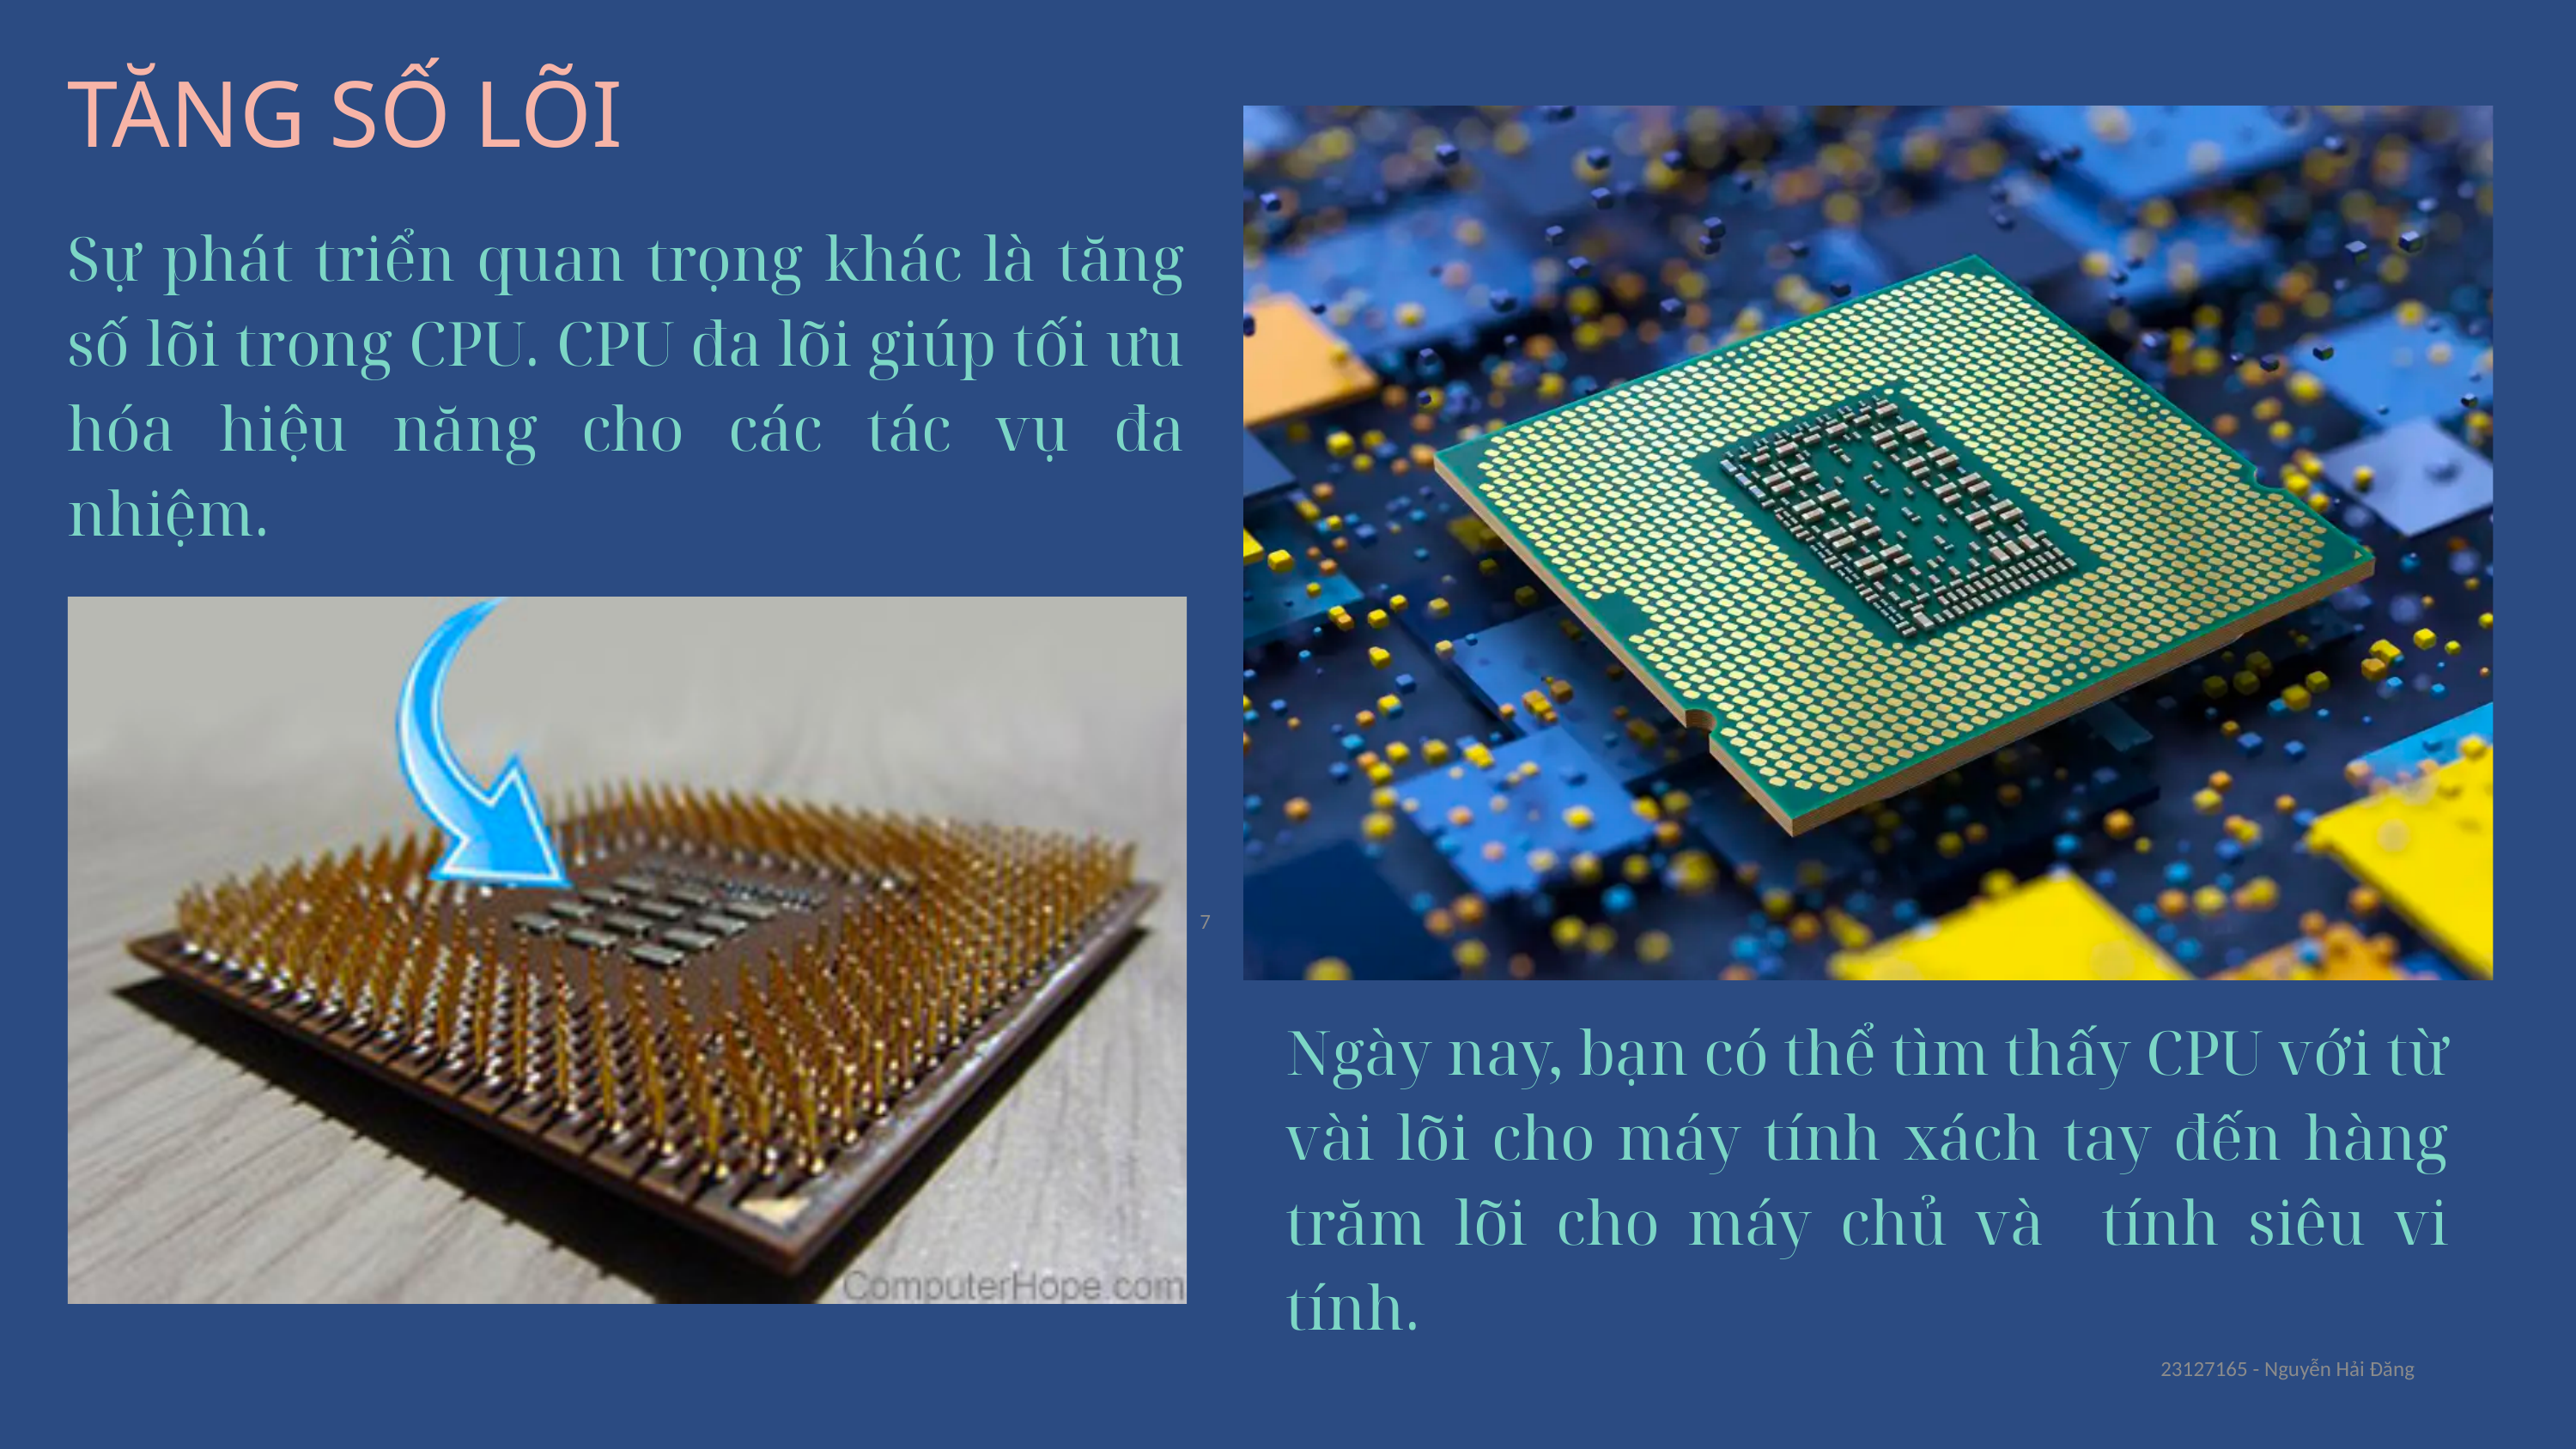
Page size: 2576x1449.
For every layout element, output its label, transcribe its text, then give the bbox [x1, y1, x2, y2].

text_box [67, 597, 1188, 1304]
text_box [1243, 106, 2494, 980]
slide_number 7 [922, 894, 1224, 947]
footer 23127165 - Nguyễn Hải Đăng [2083, 1342, 2492, 1394]
text_box Sự phát triển quan trọng khác là tăng số lõi trong CPU. CPU đa lõi giúp tối ưu hóa hiệu năng cho các tác vụ đa nhiệm. [67, 208, 1187, 549]
text_box Ngày nay, bạn có thể tìm thấy CPU với từ vài lõi cho máy tính xách tay đến hàng trăm lõi cho máy chủ và tính siêu vi tính. [1285, 1002, 2451, 1343]
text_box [67, 61, 993, 284]
